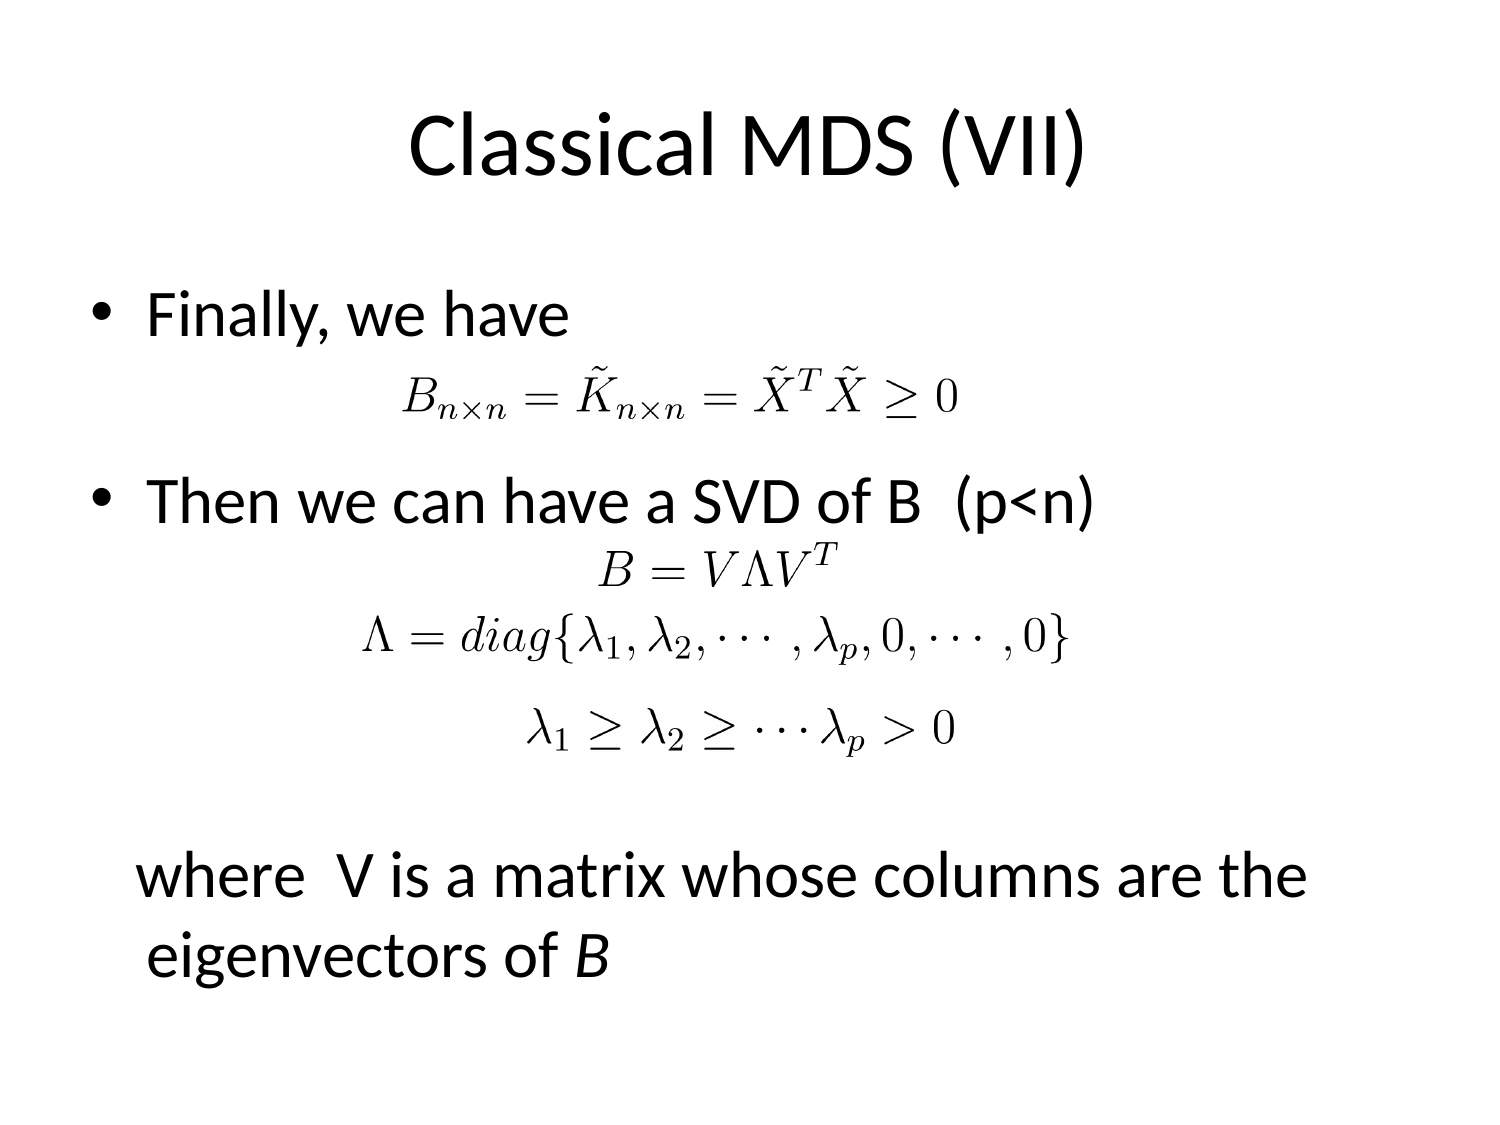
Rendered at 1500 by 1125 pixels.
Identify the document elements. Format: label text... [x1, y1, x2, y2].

list Finally, we have Then we can have a SVD of B (p<n) where V is a matrix whose columns are the eigenvectors of B [75, 262, 1425, 1005]
title Classical MDS (VII) [75, 45, 1425, 233]
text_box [400, 361, 959, 424]
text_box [359, 538, 1070, 760]
